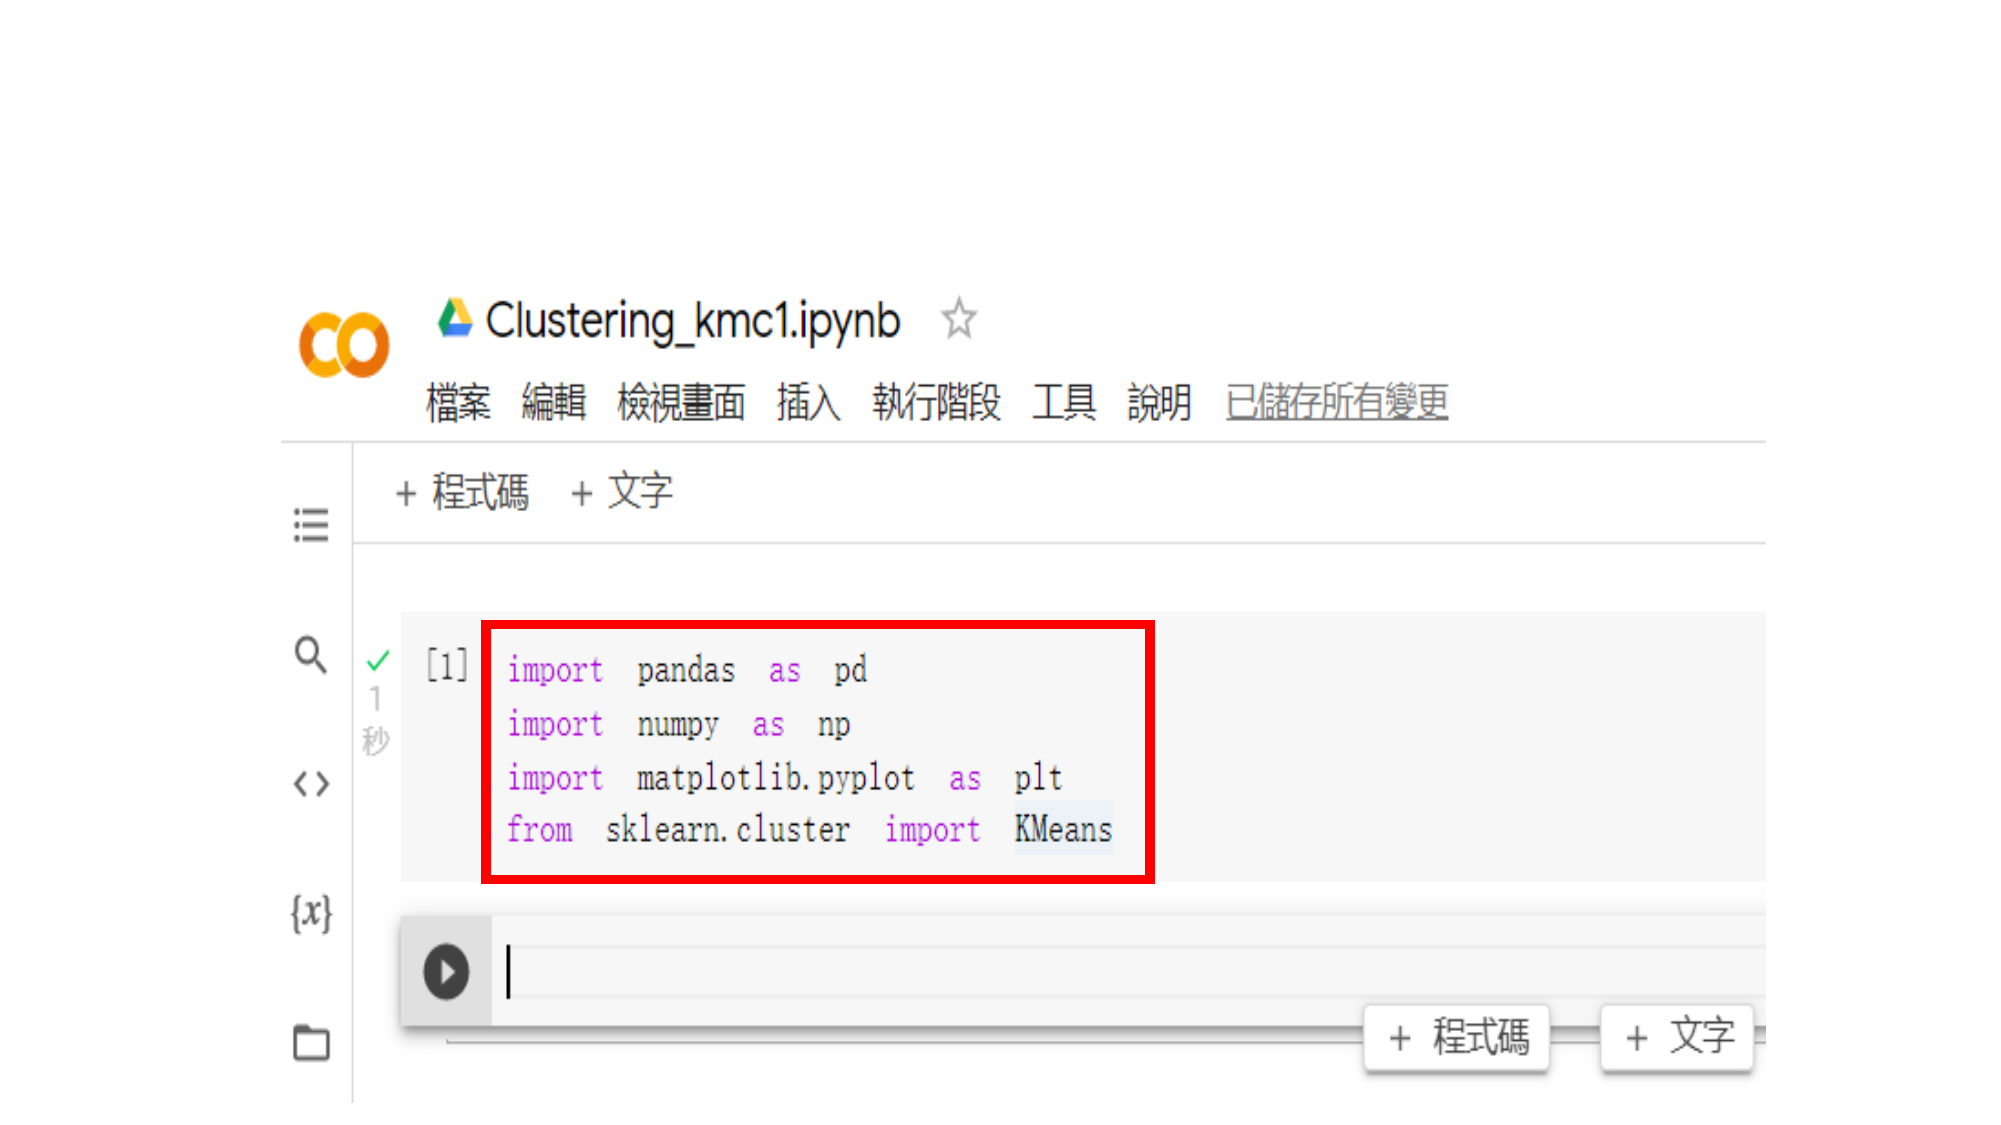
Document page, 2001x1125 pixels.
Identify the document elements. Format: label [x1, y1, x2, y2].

picture [281, 277, 1766, 1103]
